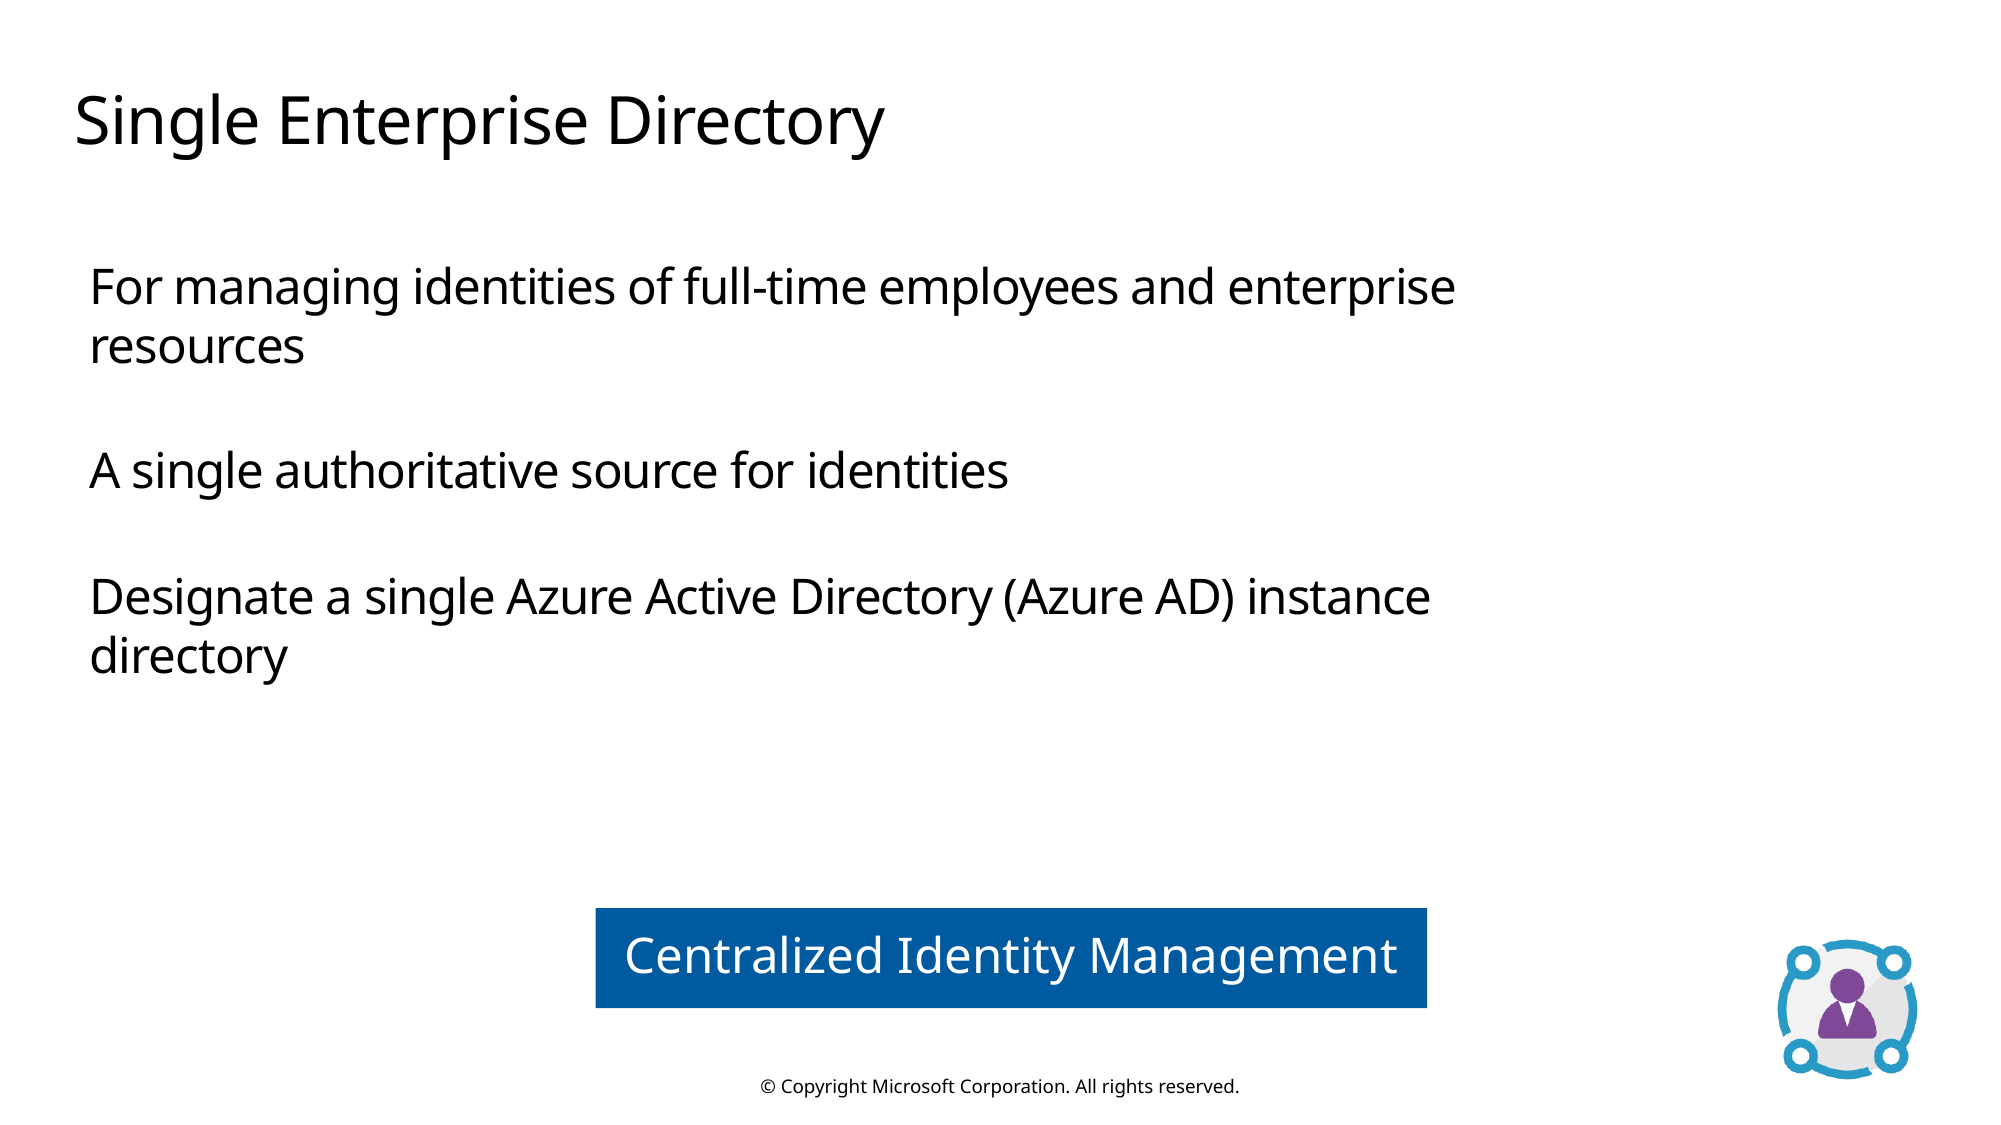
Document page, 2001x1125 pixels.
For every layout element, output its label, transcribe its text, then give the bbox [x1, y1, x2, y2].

list For managing identities of full-time employees and enterprise resources A single authoritative source for identities Designate a single Azure Active Directory (Azure AD) instance directory [74, 247, 1656, 588]
title Single Enterprise Directory [74, 72, 1936, 184]
picture [1774, 936, 1920, 1082]
text_box Centralized Identity Management [595, 908, 1428, 1009]
